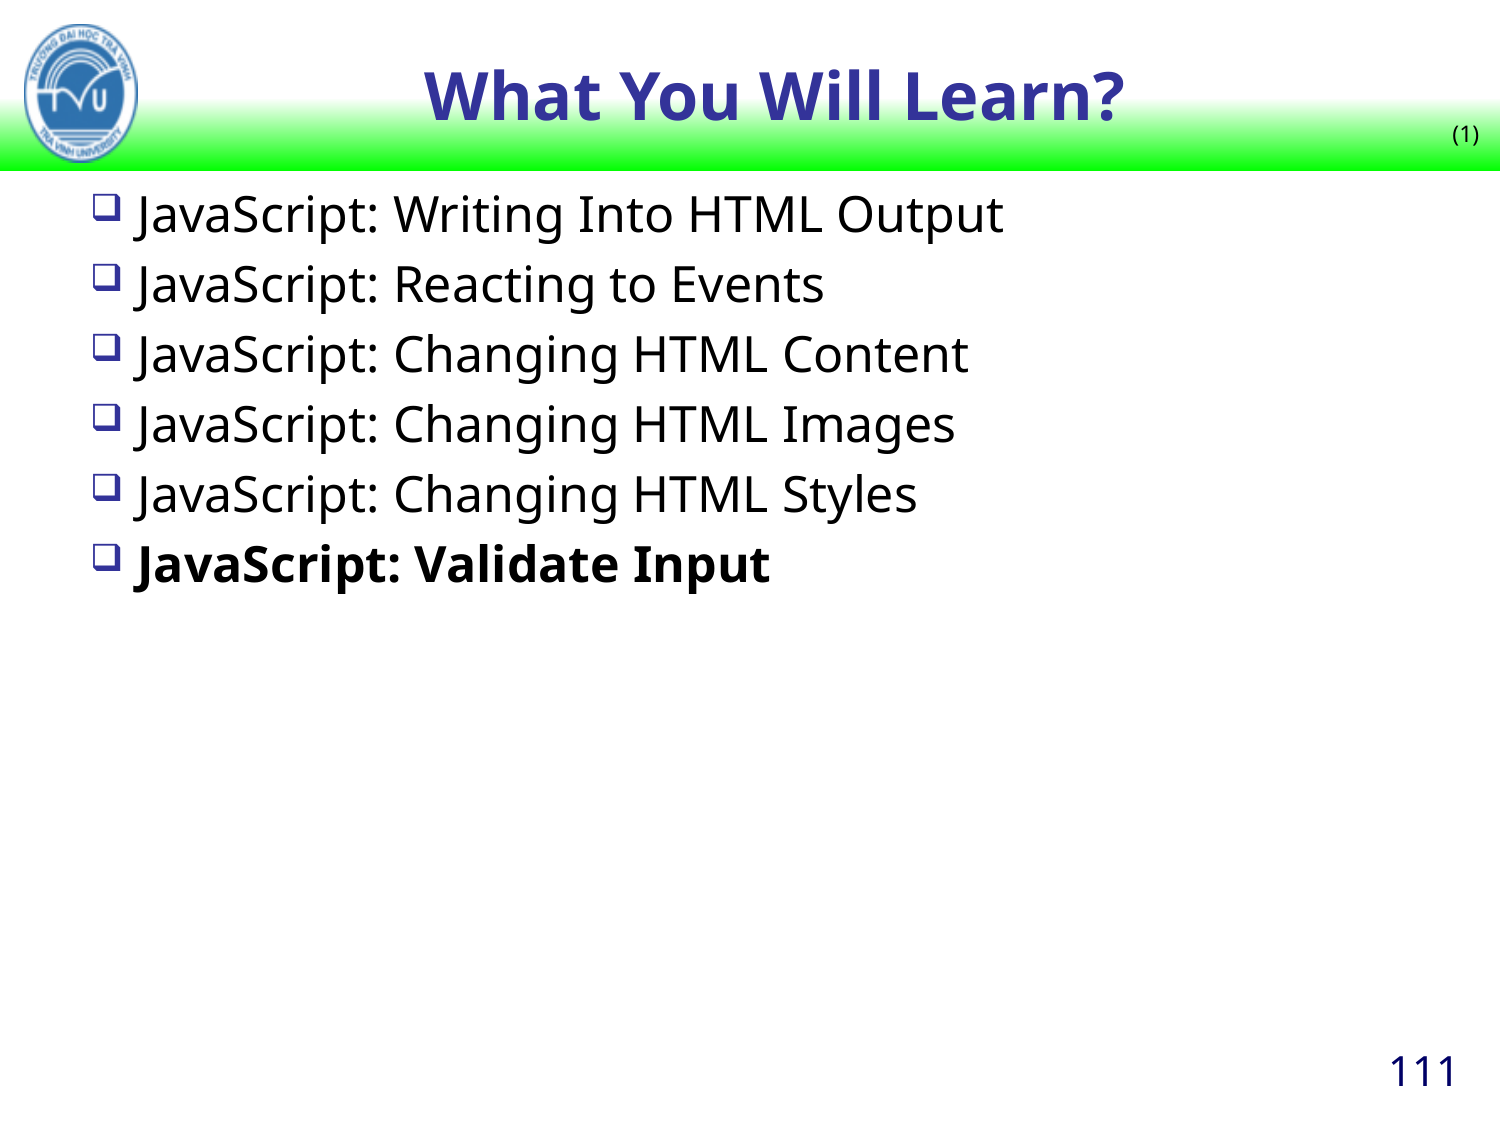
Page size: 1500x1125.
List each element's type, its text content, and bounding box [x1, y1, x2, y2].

text_box (1) [1437, 112, 1500, 155]
title What You Will Learn? [74, 24, 1476, 163]
picture [24, 24, 74, 163]
list JavaScript: Writing Into HTML Output JavaScript: Reacting to Events JavaScript: Changing HTML Content JavaScript: Changing HTML Images JavaScript: Changing HTML Styles JavaScript: Validate Input [74, 174, 1476, 1051]
slide_number 111 [1312, 1037, 1476, 1101]
